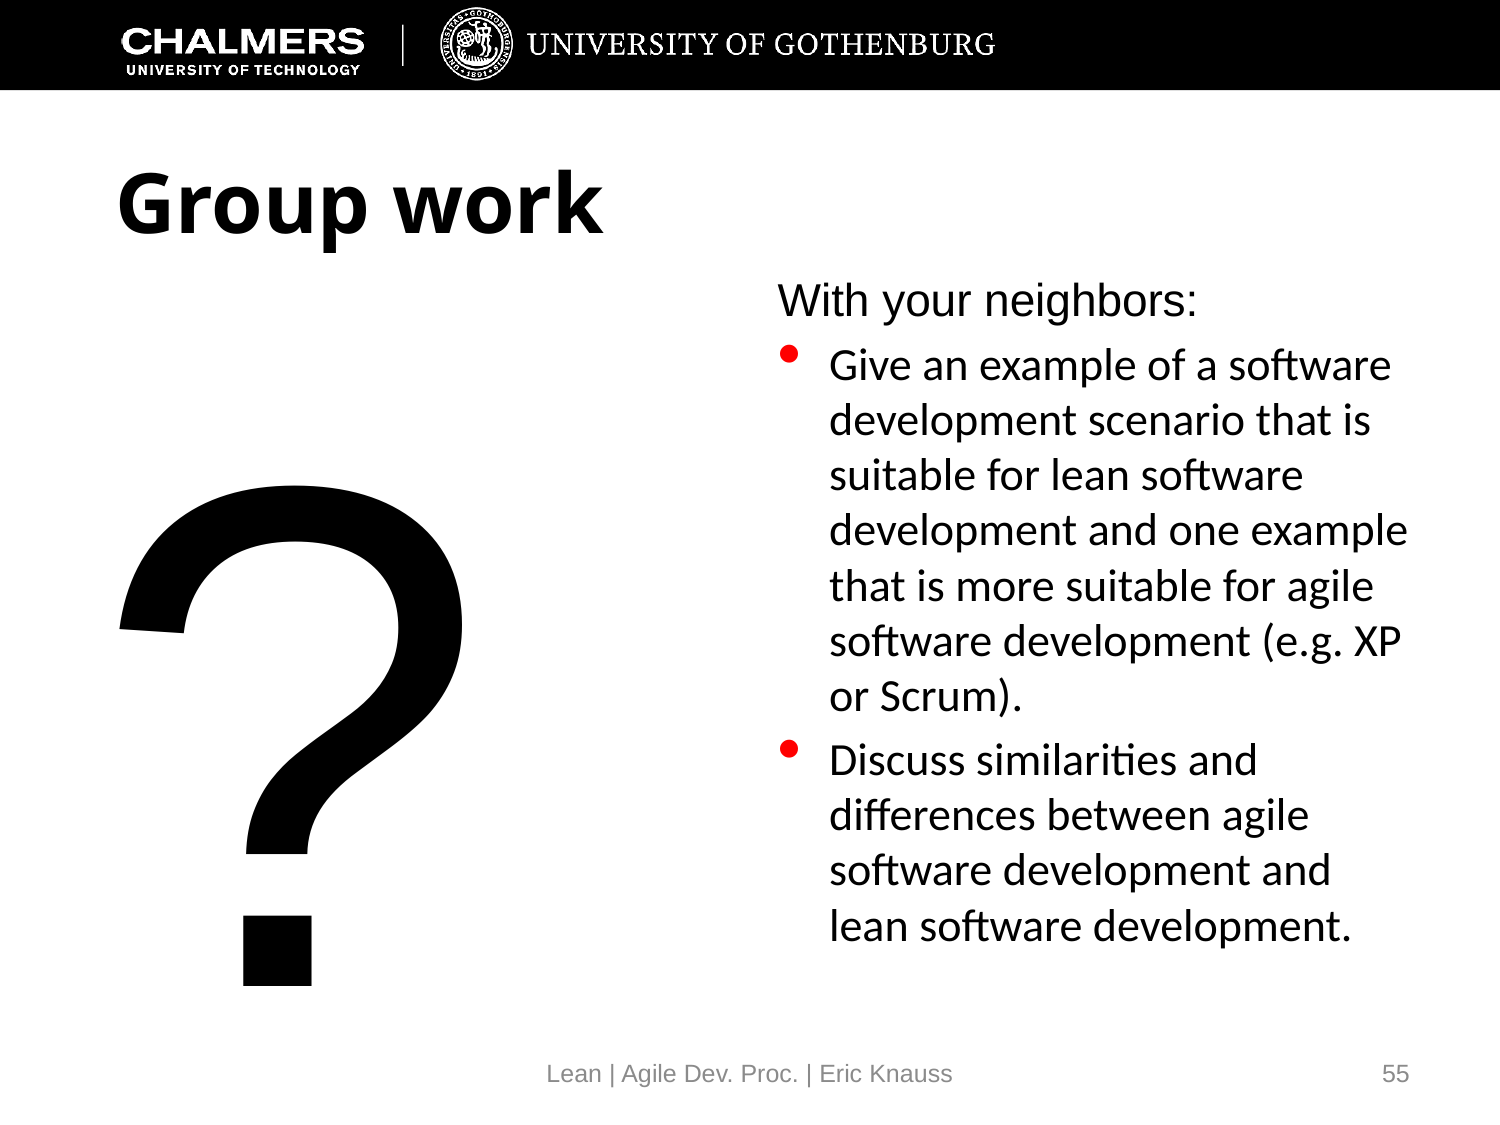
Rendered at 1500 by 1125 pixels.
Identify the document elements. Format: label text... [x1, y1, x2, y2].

list With your neighbors: Give an example of a software development scenario that is suitable for lean software development and one example that is more suitable for agile software development (e.g. XP or Scrum). Discuss similarities and differences between agile software development and lean software development. [762, 262, 1425, 1005]
picture [112, 7, 999, 84]
slide_number 55 [1074, 1042, 1425, 1103]
list ? [75, 262, 738, 1005]
footer Lean | Agile Dev. Proc. | Eric Knauss [425, 1042, 1074, 1103]
title Group work [100, 137, 1500, 263]
